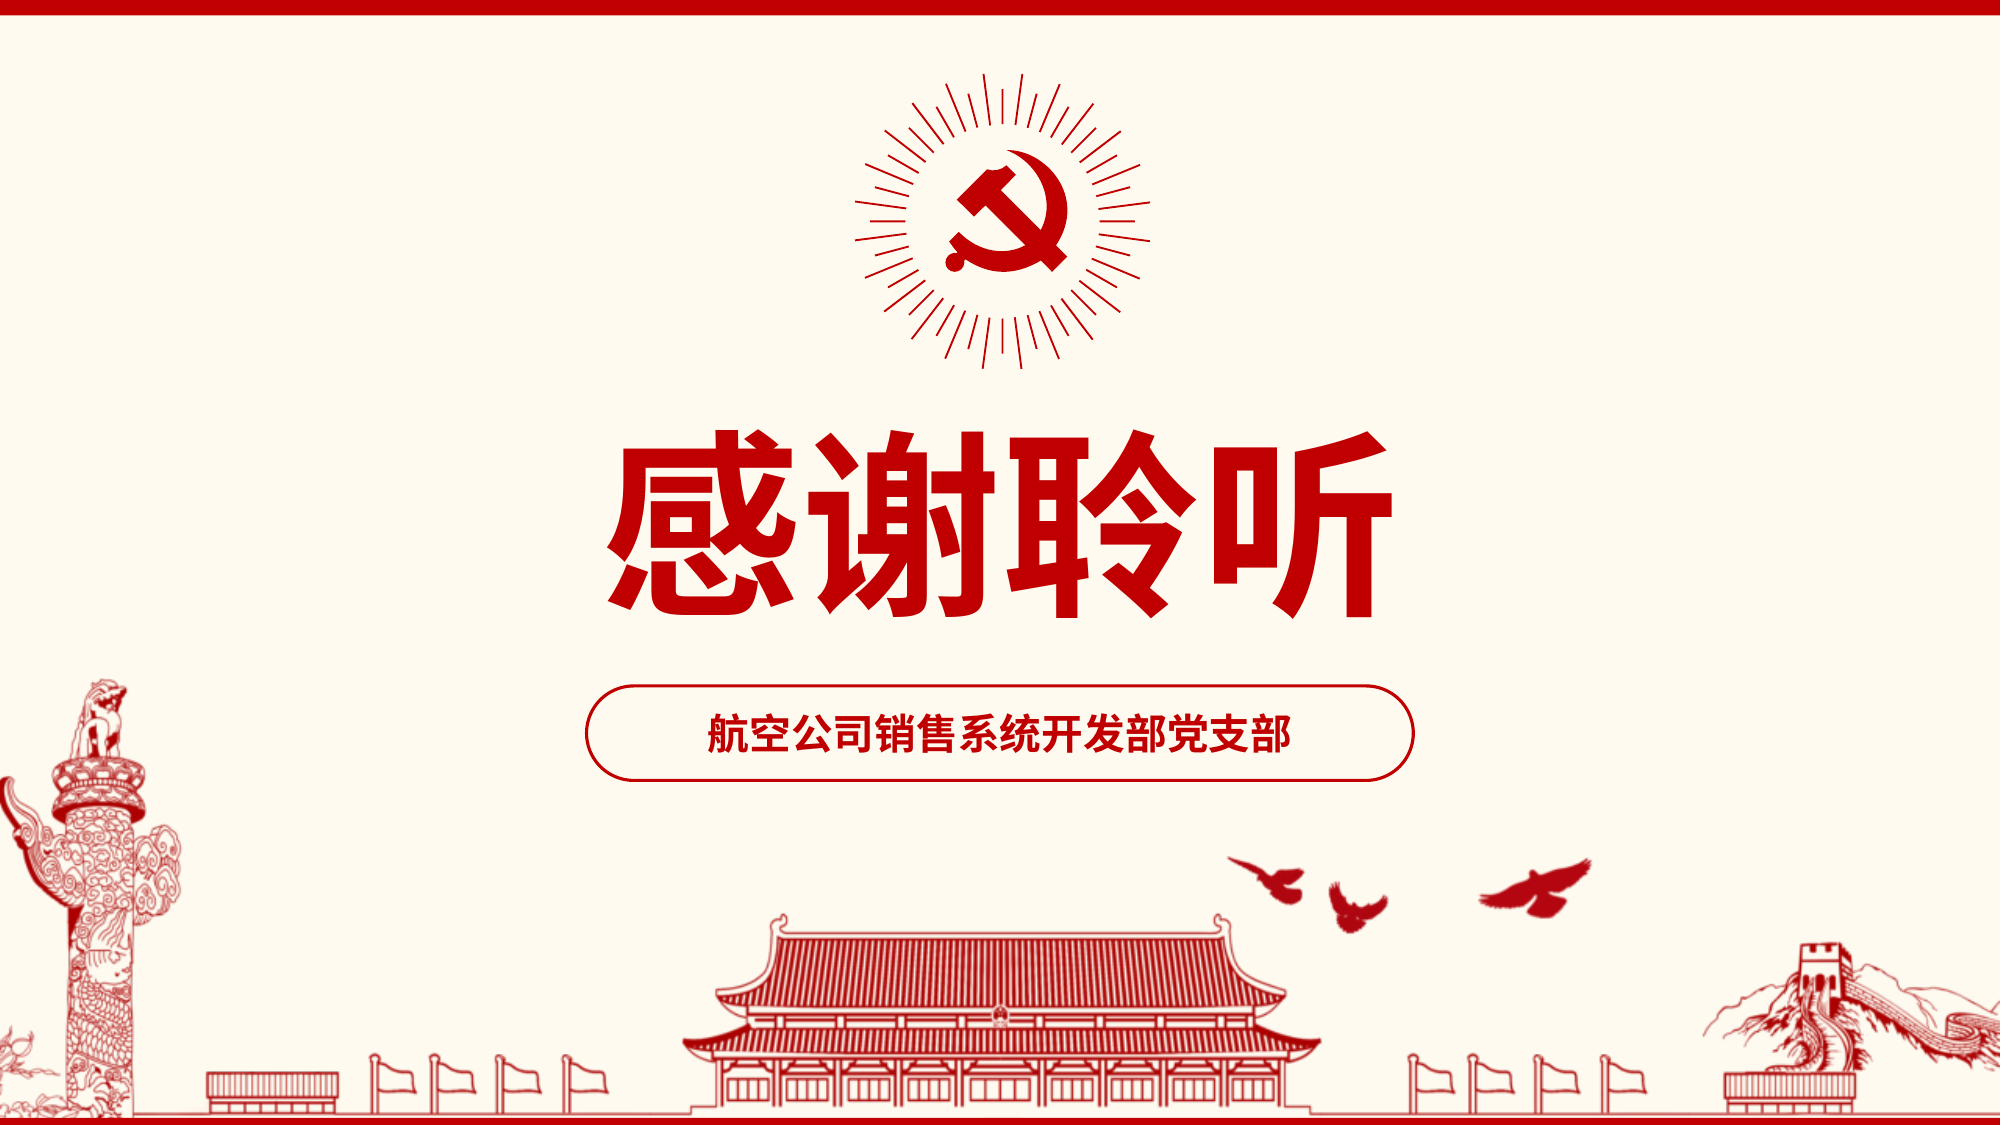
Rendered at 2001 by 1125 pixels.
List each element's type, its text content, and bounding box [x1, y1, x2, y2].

text_box [0, 0, 2000, 17]
text_box 感谢聆听 [586, 369, 1503, 648]
text_box 航空公司销售系统开发部党支部 [585, 684, 1415, 782]
picture [0, 678, 2000, 1117]
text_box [854, 73, 1151, 370]
text_box [0, 1117, 2000, 1125]
